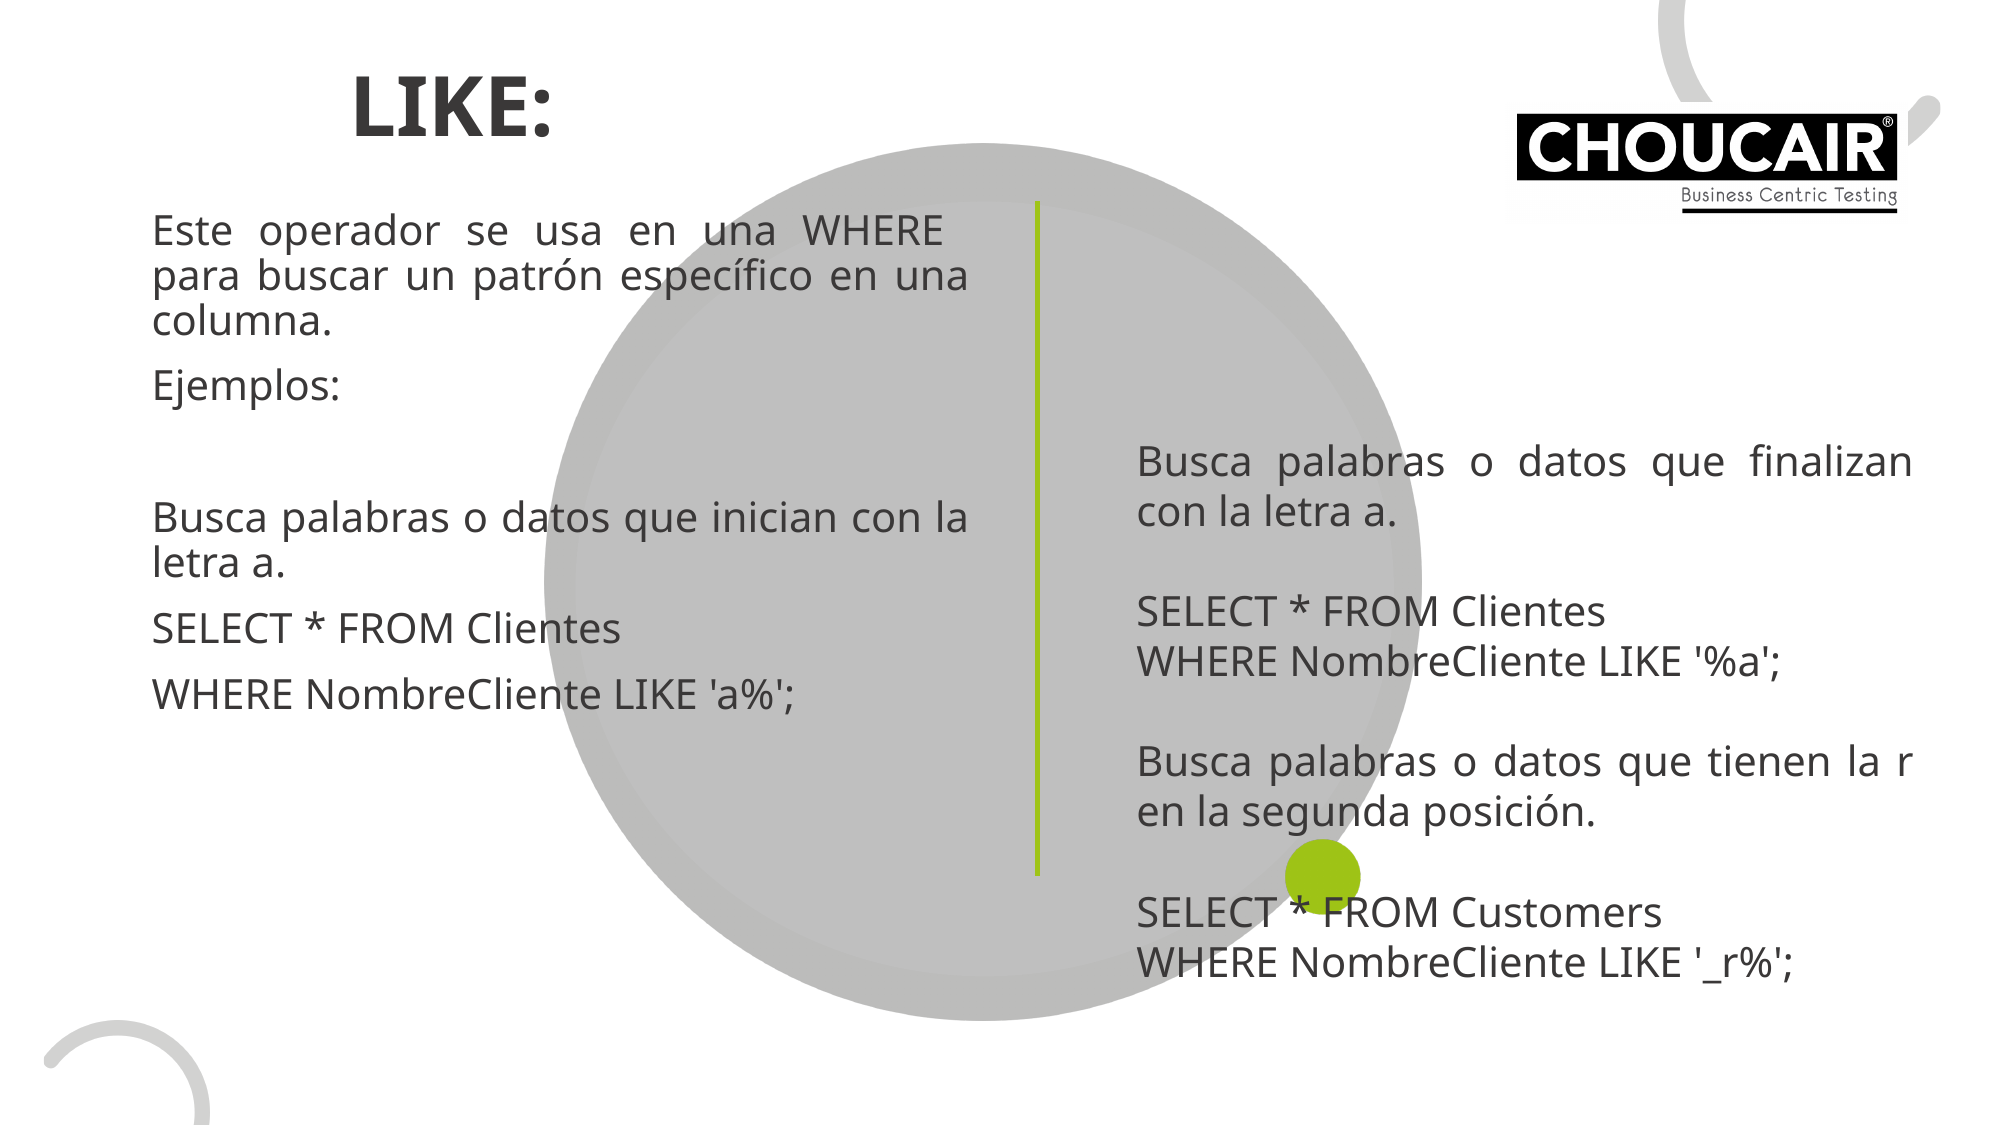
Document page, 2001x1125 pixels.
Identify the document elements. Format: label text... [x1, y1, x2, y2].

picture [43, 1020, 210, 1125]
picture [1505, 0, 1941, 224]
picture [544, 855, 1121, 1021]
list Este operador se usa en una WHERE para buscar un patrón específico en una columna. Ejemplos: Busca palabras o datos que inician con la letra a. SELECT * FROM Clientes WHERE NombreCliente LIKE 'a%'; [136, 201, 985, 855]
list LIKE: [153, 56, 773, 201]
text_box [685, 200, 1358, 978]
picture [773, 143, 1422, 427]
text_box Busca palabras o datos que finalizan con la letra a. SELECT * FROM Clientes WHERE NombreCliente LIKE '%a'; Busca palabras o datos que tienen la r en la segunda posición. SELECT * FROM Customers WHERE NombreCliente LIKE '_r%'; [1121, 427, 1929, 1038]
